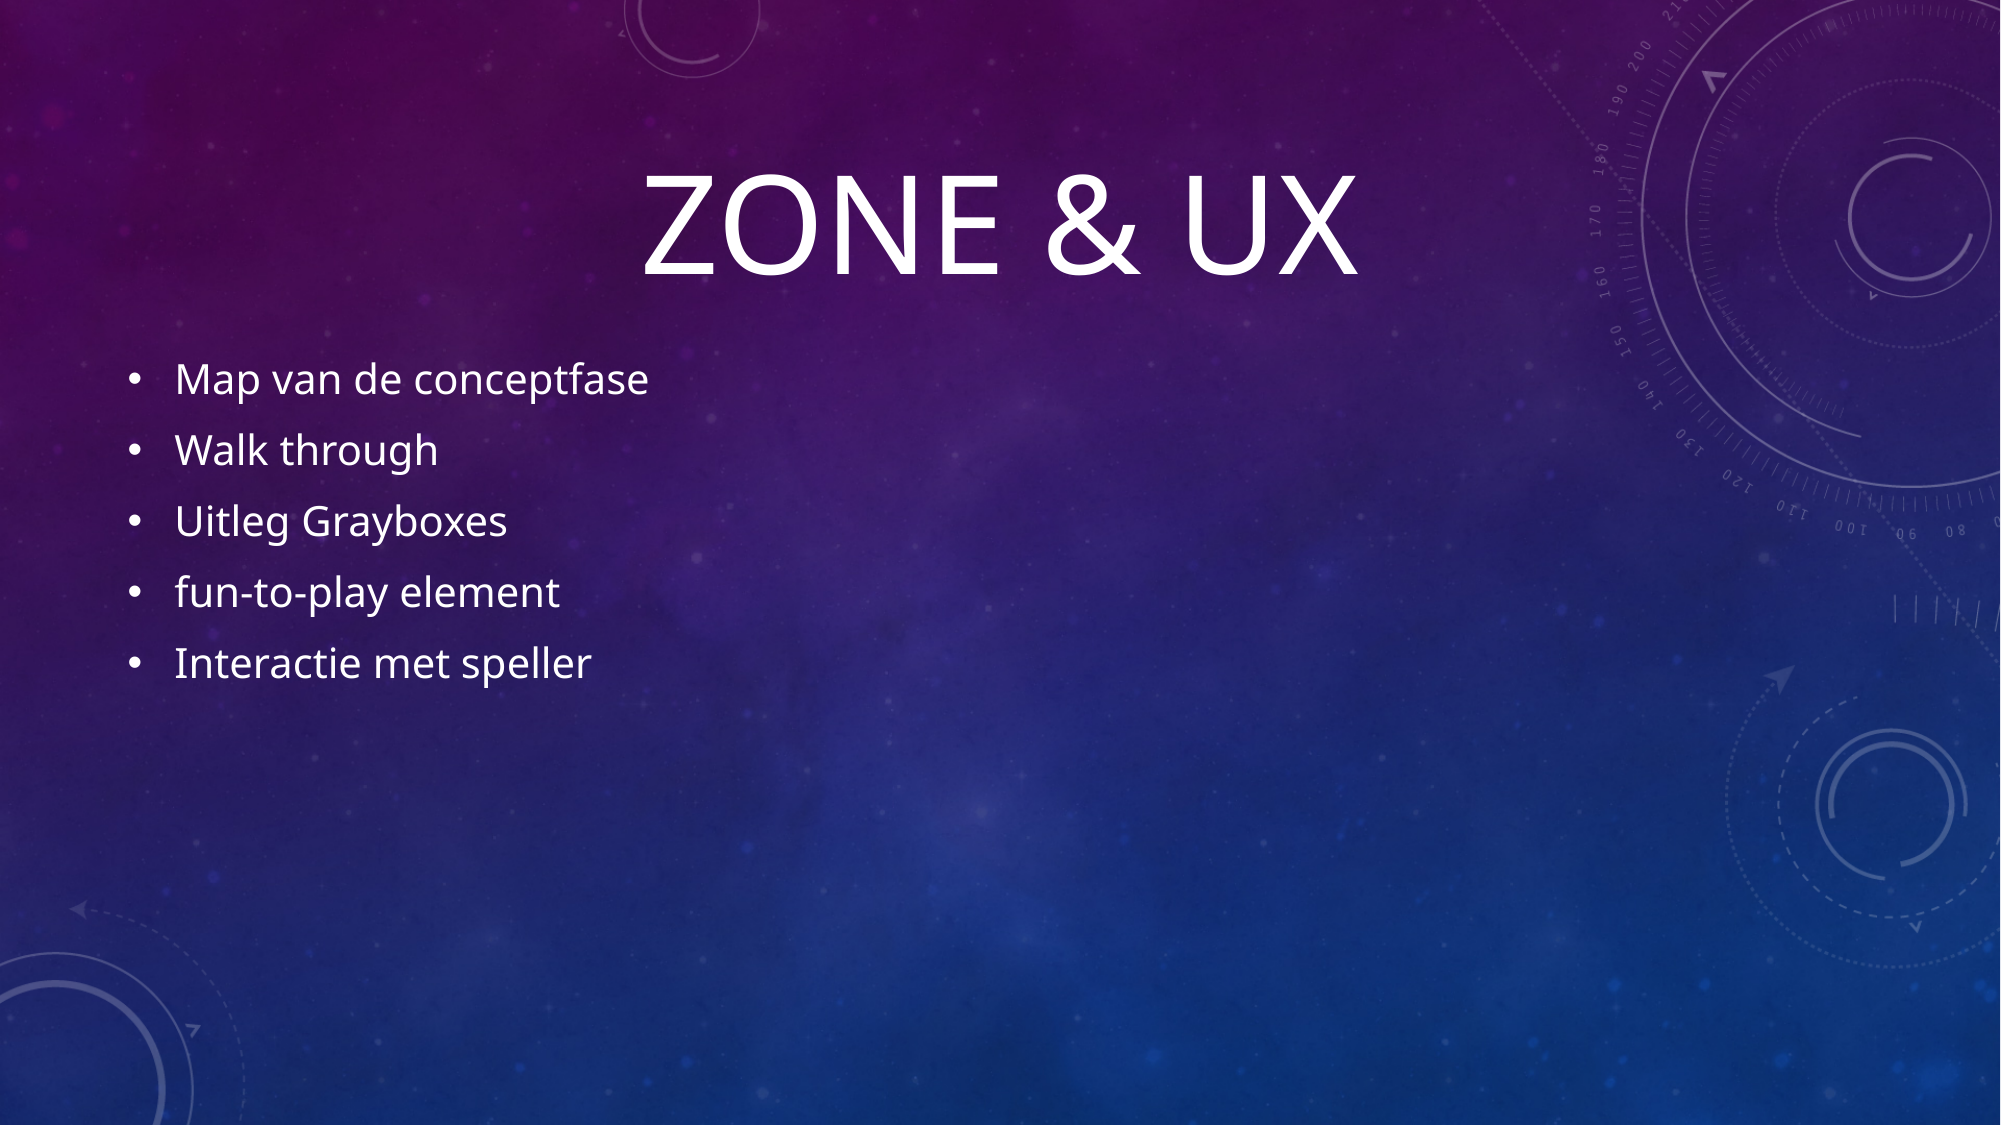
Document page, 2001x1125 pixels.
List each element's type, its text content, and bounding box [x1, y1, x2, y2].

picture [0, 0, 2001, 1125]
list Map van de conceptfase Walk through Uitleg Grayboxes fun-to-play element Interactie met speller [112, 338, 635, 1056]
title Zone & UX [0, 99, 2000, 339]
text_box [635, 338, 1851, 1056]
